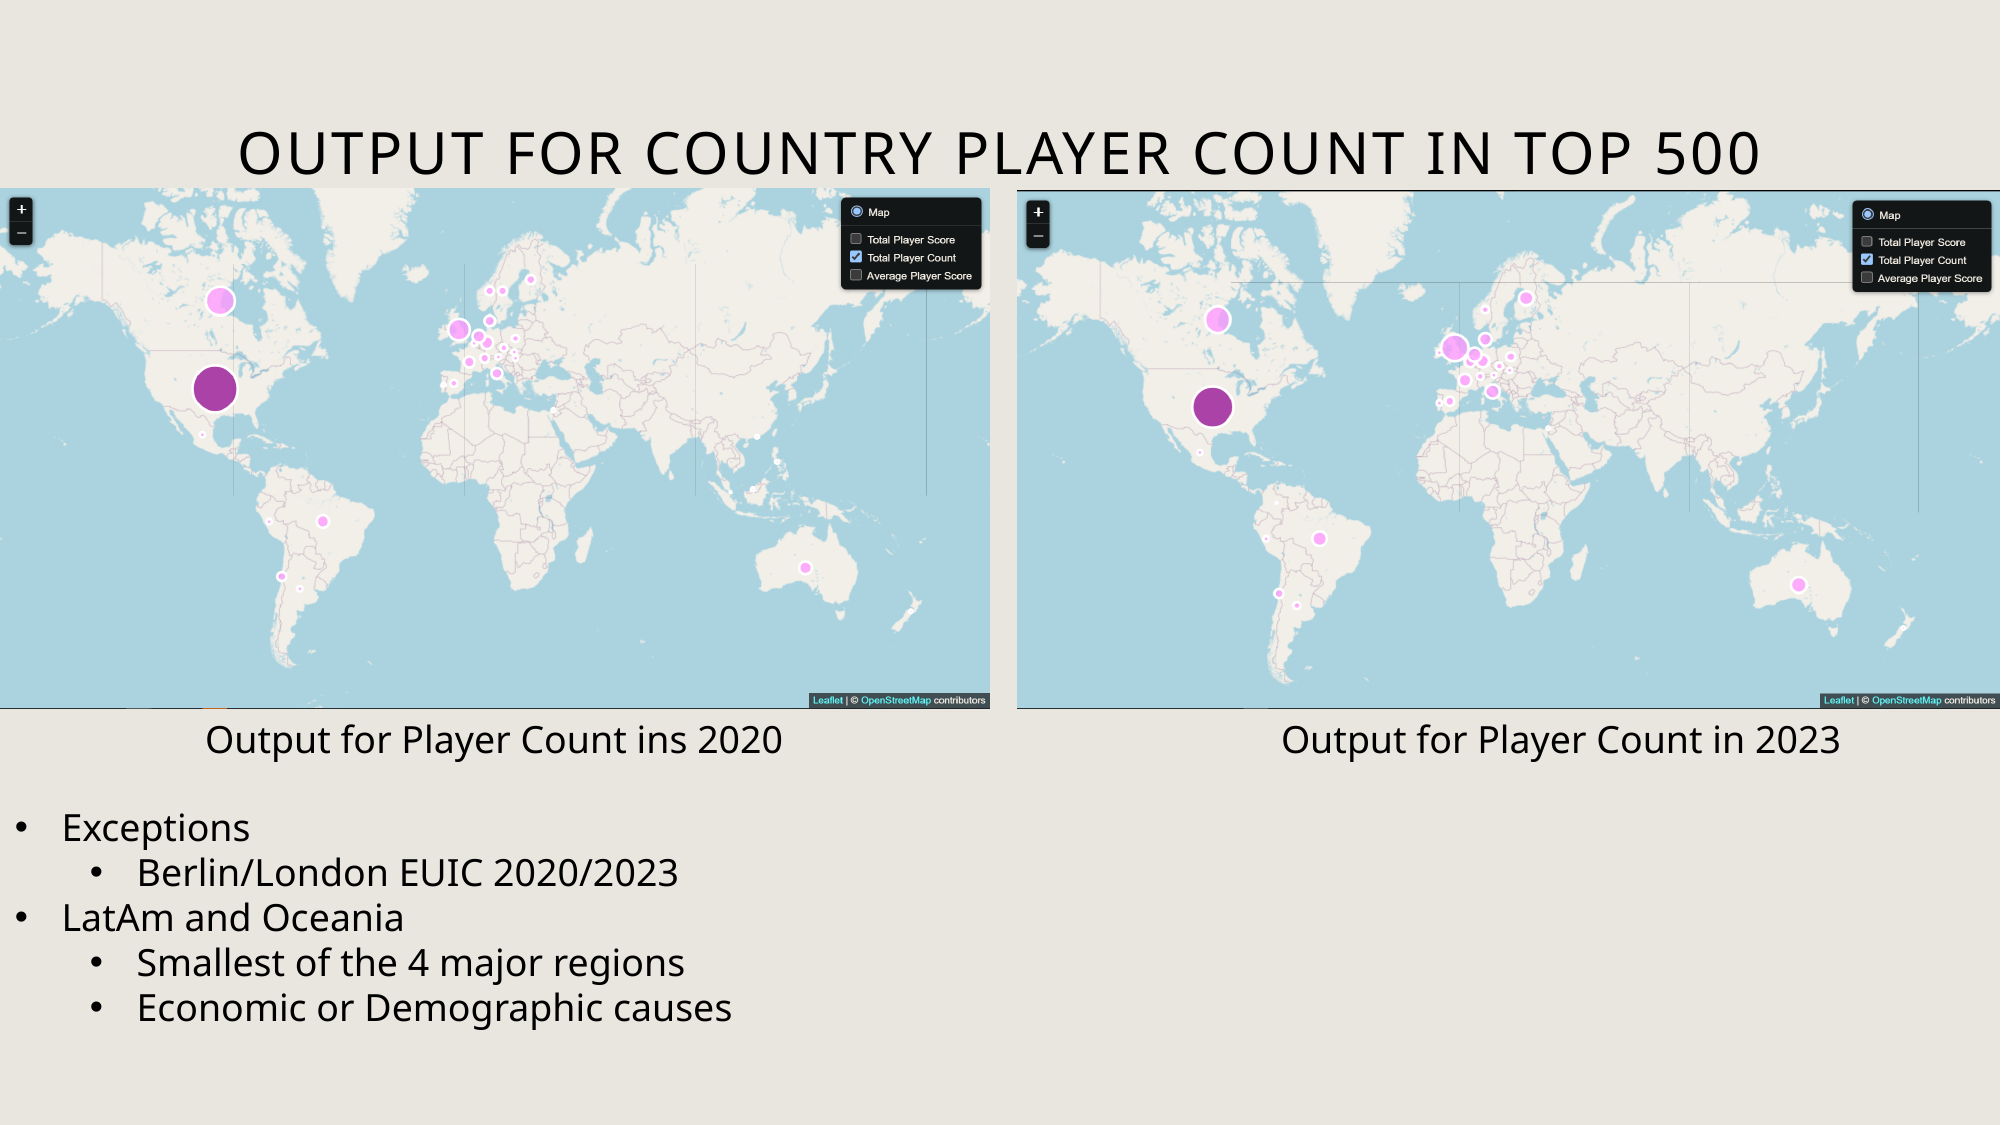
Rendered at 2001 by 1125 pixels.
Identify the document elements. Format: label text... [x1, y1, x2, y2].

text_box Output for Player Count ins 2020 [190, 708, 1176, 769]
picture [1017, 190, 2000, 709]
text_box Exceptions Berlin/London EUIC 2020/2023 LatAm and Oceania Smallest of the 4 major regions Economic or Demographic causes [0, 796, 2000, 1125]
text_box Output for Player Count in 2023 [1266, 709, 2000, 769]
picture [0, 188, 990, 709]
title Output for Country Player Count in top 500 [137, 46, 1863, 265]
